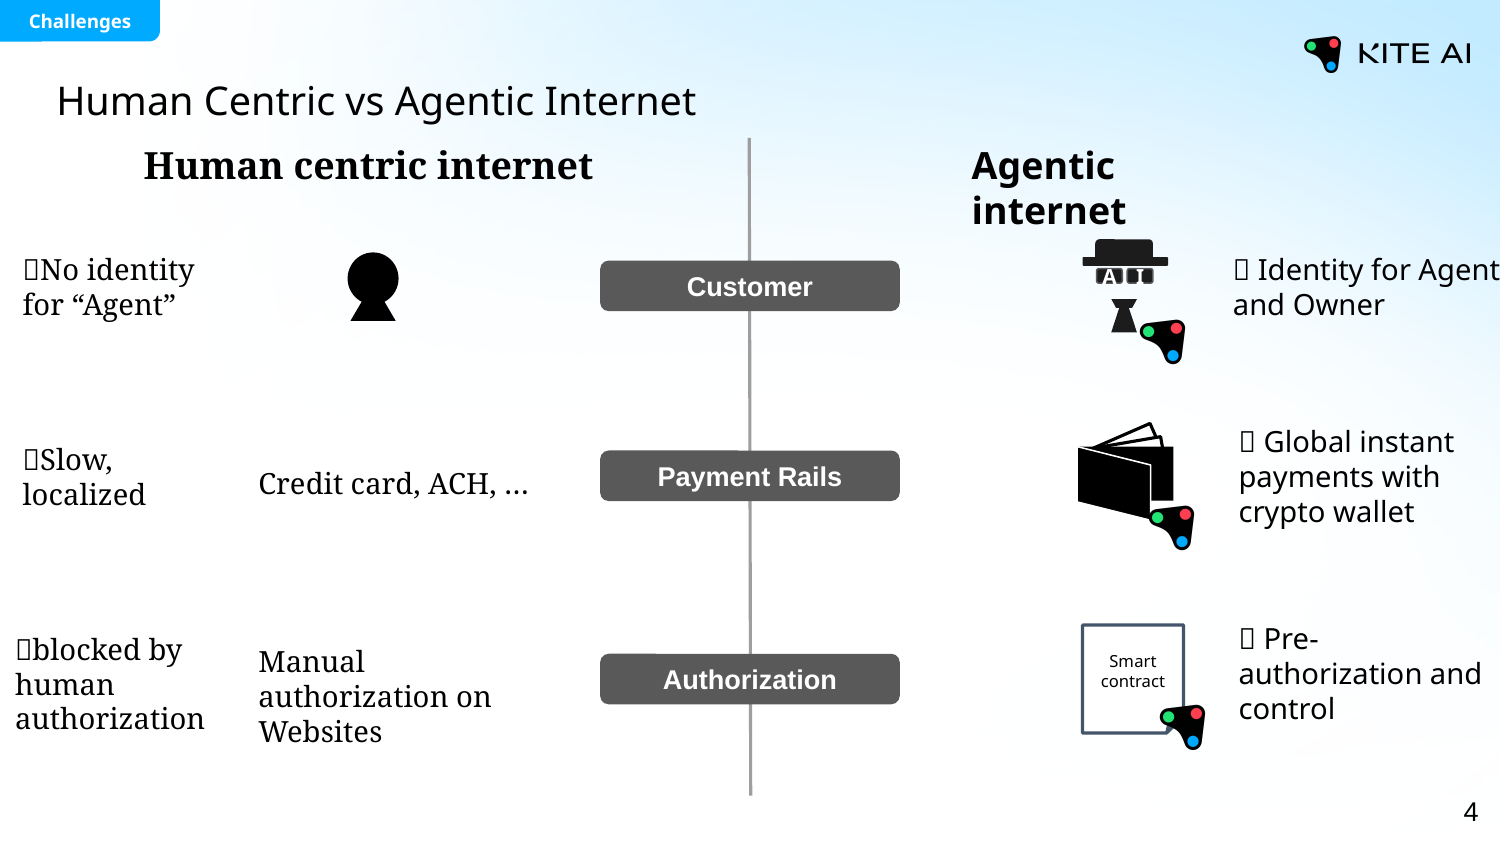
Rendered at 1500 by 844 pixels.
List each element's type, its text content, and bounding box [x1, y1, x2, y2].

text_box Authorization [757, 653, 900, 705]
text_box ✅ Pre-authorization and control [1223, 605, 1500, 740]
text_box ✅ Identity for Agent and Owner [1217, 236, 1500, 337]
text_box Credit card, ACH, … [257, 450, 581, 516]
text_box ✅ Global instant payments with crypto wallet [1223, 408, 1494, 544]
text_box Human Centric vs Agentic Internet [56, 65, 1357, 126]
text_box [1082, 239, 1169, 333]
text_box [347, 252, 399, 322]
text_box Agentic internet [956, 126, 1295, 247]
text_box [1076, 423, 1174, 521]
text_box Human centric internet [128, 126, 618, 202]
text_box Payment Rails [600, 450, 743, 502]
text_box ❌blocked by human authorization [0, 616, 222, 751]
picture [0, 0, 1500, 844]
text_box Customer [757, 260, 900, 312]
text_box ❌No identity for “Agent” [7, 236, 230, 337]
text_box Smart contract [1082, 625, 1184, 733]
text_box ❌Slow, localized [7, 426, 257, 526]
slide_number ‹#› [1403, 779, 1494, 844]
text_box Authorization [600, 653, 743, 705]
text_box Manual authorization on Websites [243, 628, 565, 764]
text_box Customer [600, 260, 743, 312]
text_box Payment Rails [757, 450, 900, 502]
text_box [0, 0, 161, 42]
